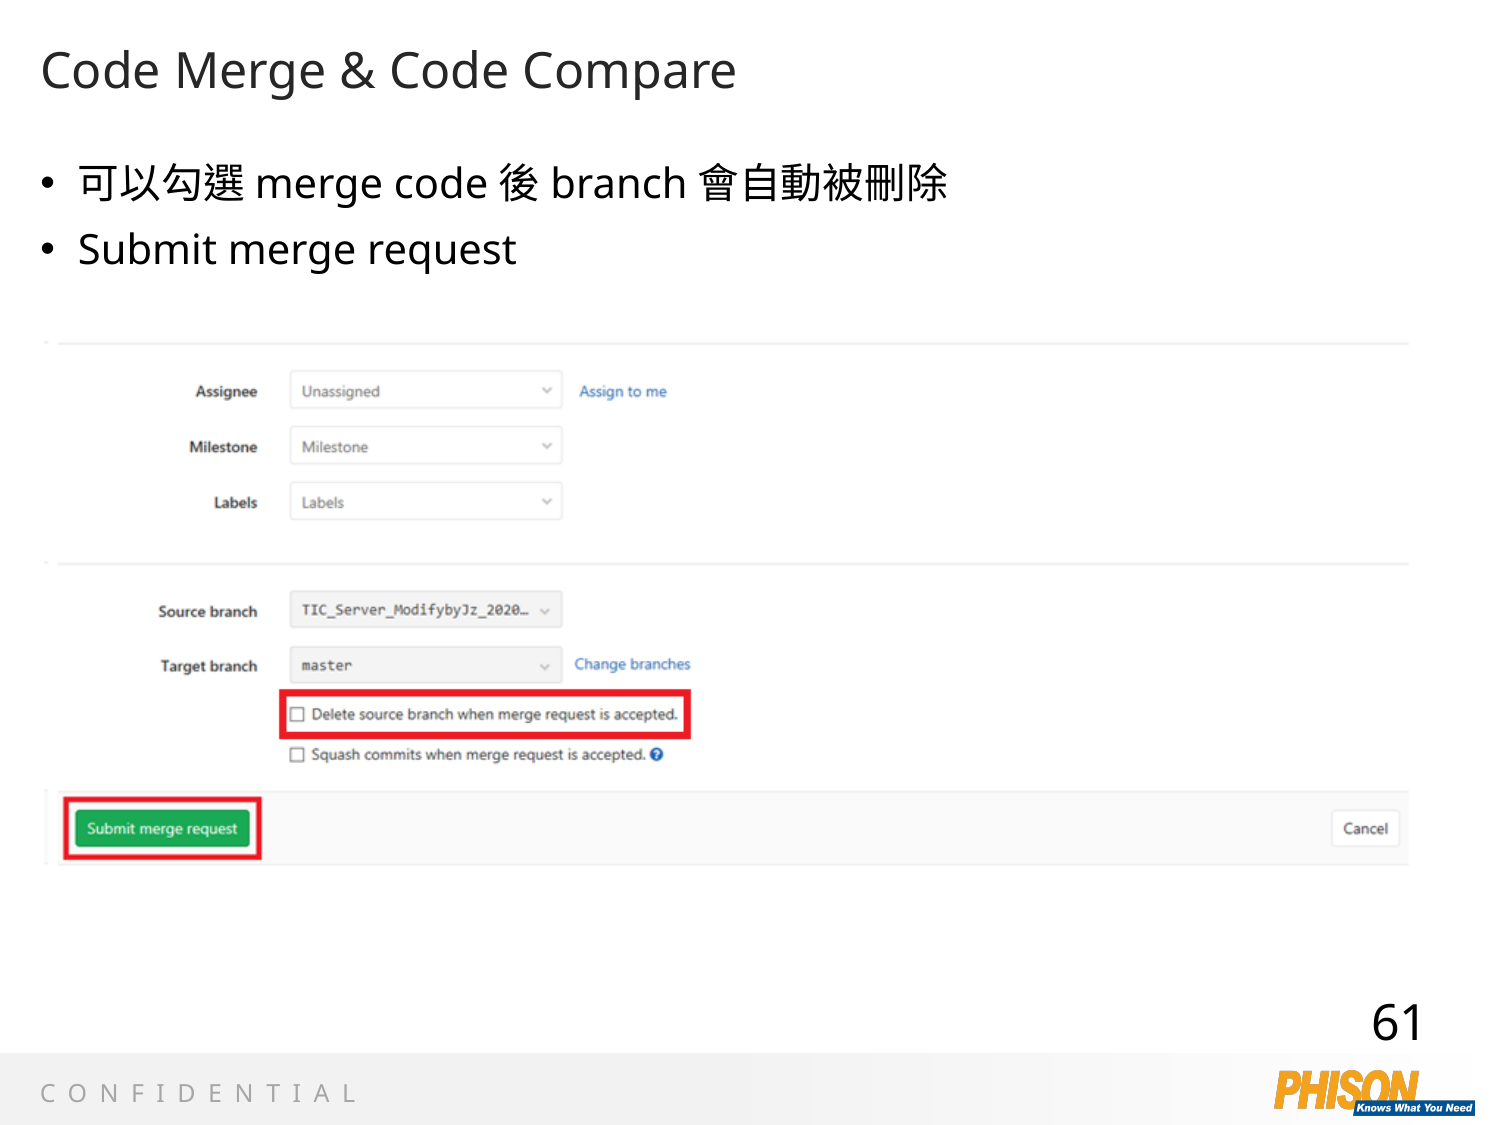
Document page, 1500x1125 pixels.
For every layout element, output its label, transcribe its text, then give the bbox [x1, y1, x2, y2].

picture [44, 326, 1456, 888]
list 可以勾選merge code後branch會自動被刪除 Submit merge request [25, 154, 1475, 1008]
title Code Merge & Code Compare [25, 20, 1475, 125]
picture [1274, 1070, 1475, 1116]
slide_number 61 [1105, 982, 1443, 1043]
